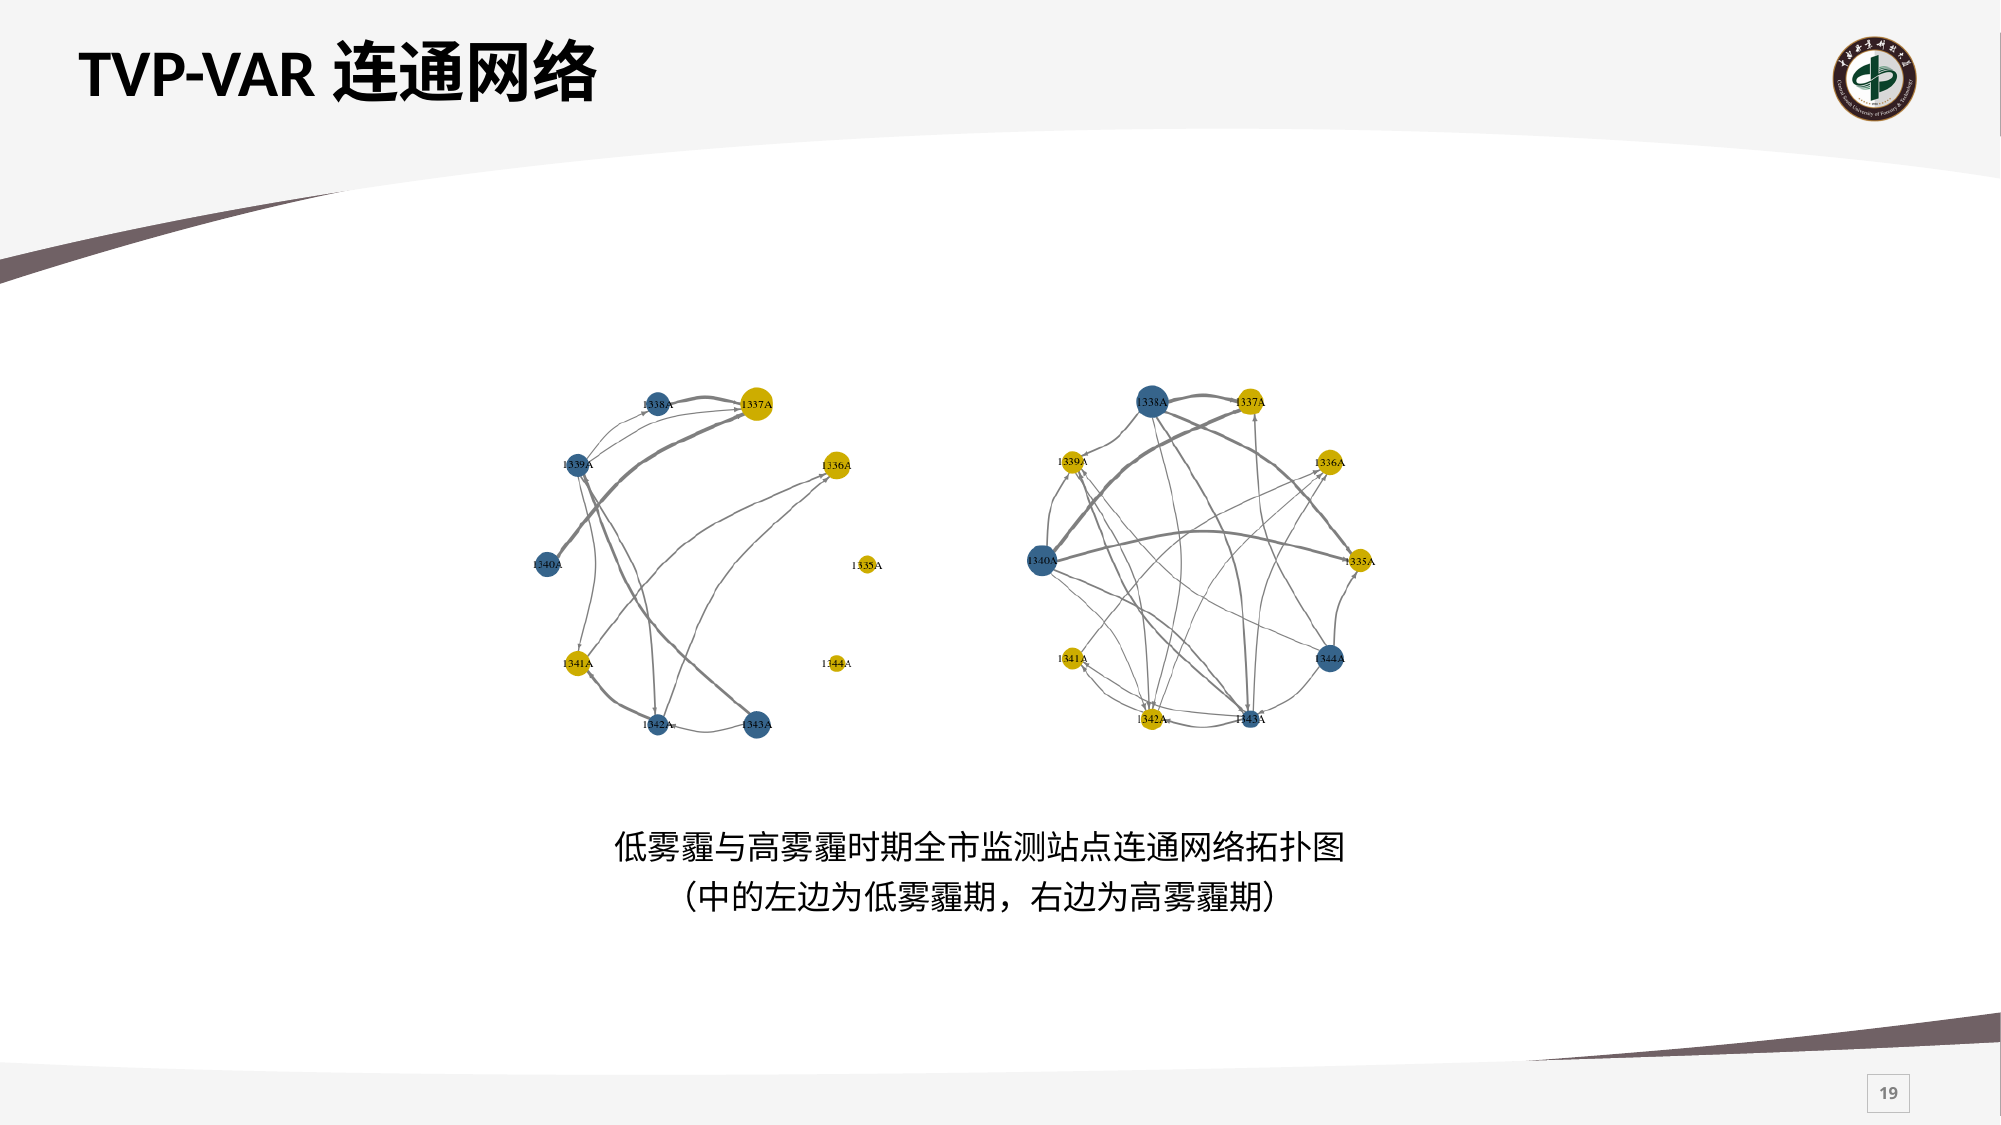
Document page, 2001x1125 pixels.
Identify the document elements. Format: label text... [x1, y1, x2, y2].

picture [1017, 381, 1381, 744]
text_box 低雾霾与高雾霾时期全市监测站点连通网络拓扑图 （中的左边为低雾霾期，右边为高雾霾期） [563, 808, 1398, 924]
picture [522, 382, 888, 744]
text_box TVP-VAR连通网络 [63, 22, 1226, 118]
picture [1831, 35, 1918, 123]
